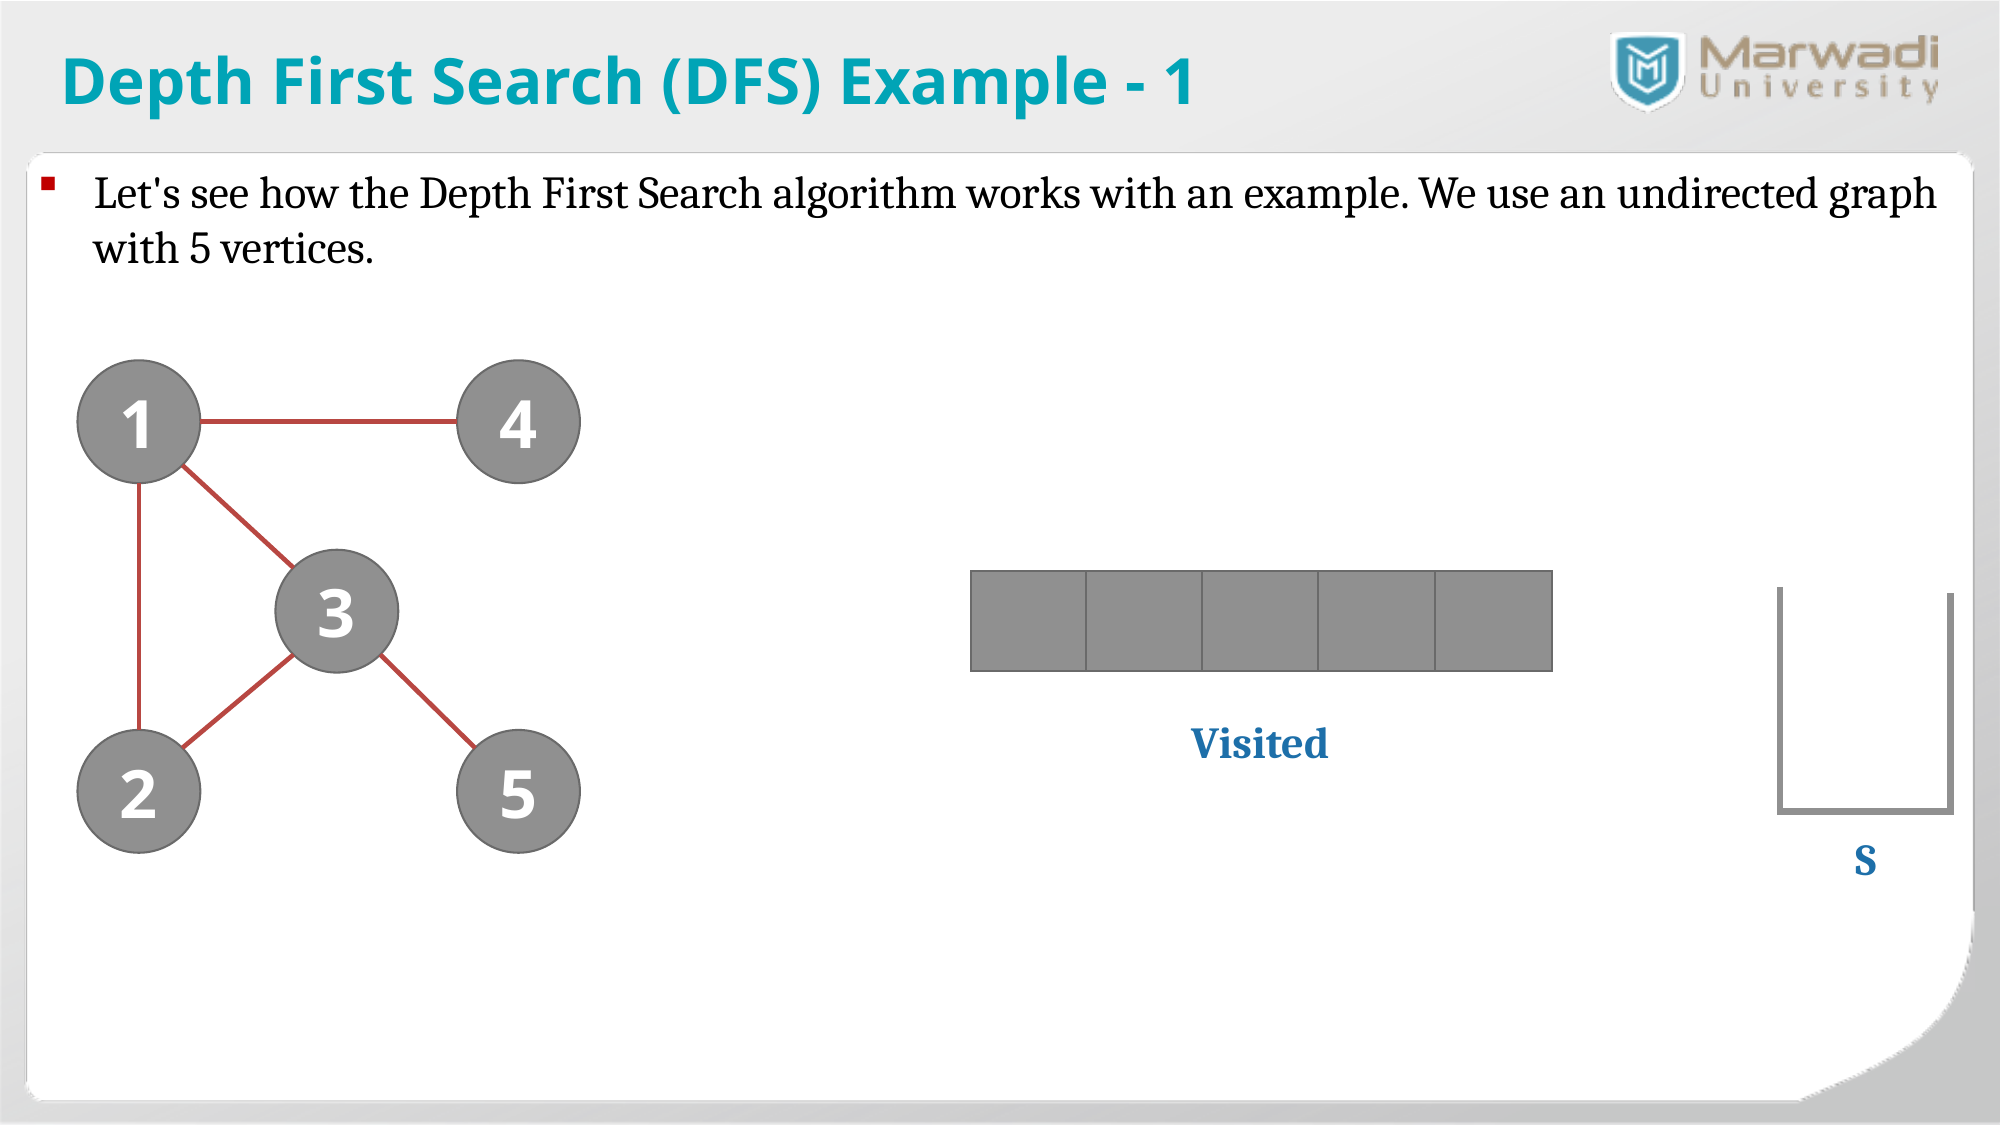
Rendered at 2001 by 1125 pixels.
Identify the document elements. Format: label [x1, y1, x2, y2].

text_box [182, 654, 294, 749]
text_box [0, 0, 2000, 1125]
text_box [380, 654, 476, 749]
text_box [182, 464, 294, 568]
